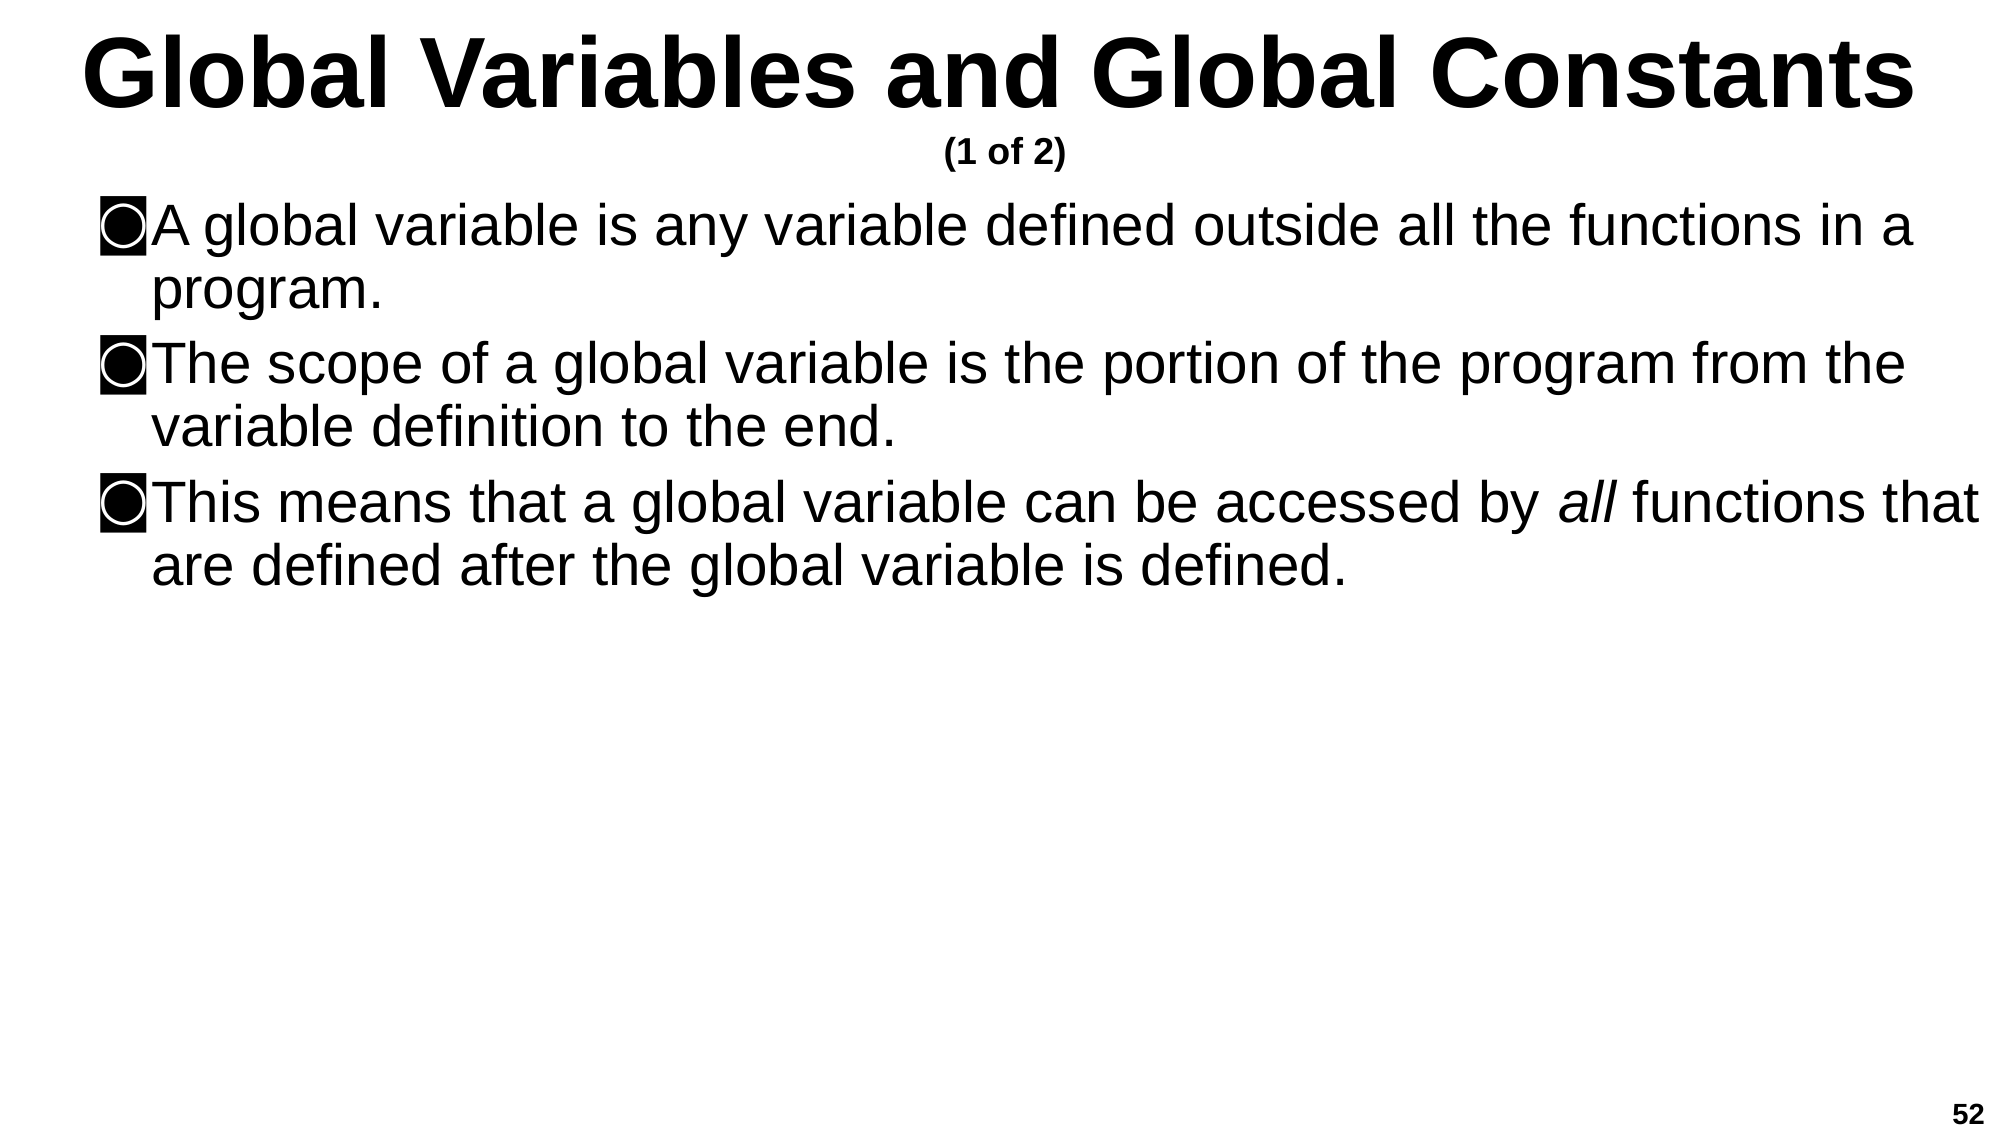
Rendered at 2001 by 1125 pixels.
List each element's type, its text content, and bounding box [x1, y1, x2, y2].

list A global variable is any variable defined outside all the functions in a program. The scope of a global variable is the portion of the program from the variable definition to the end. This means that a global variable can be accessed by all functions that are defined after the global variable is defined. [80, 187, 2000, 1088]
title Global Variables and Global Constants (1 of 2) [0, 0, 2000, 180]
slide_number 52 [1909, 1087, 2000, 1125]
